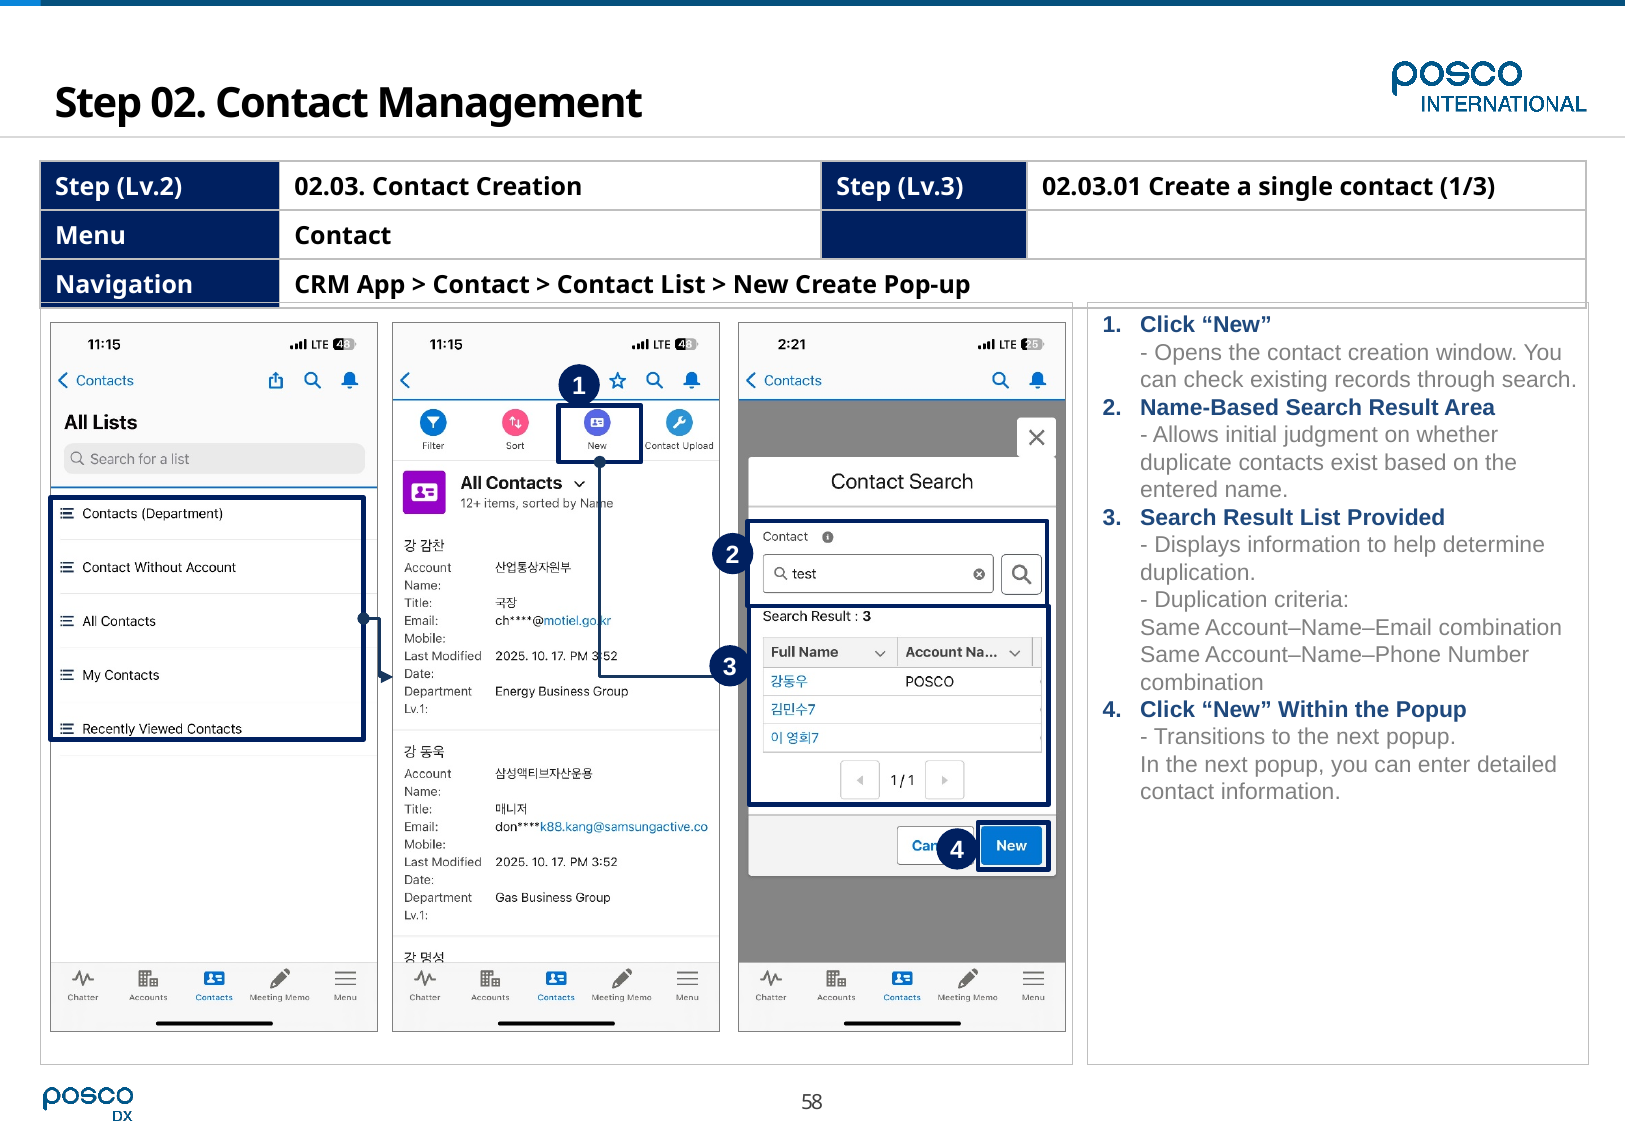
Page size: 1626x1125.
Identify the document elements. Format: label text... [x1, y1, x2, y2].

text_box [40, 302, 1073, 1065]
table_header 02.03.01 Create a single contact (1/3) [1028, 162, 1585, 209]
table_cell [1028, 211, 1585, 258]
picture [50, 322, 378, 1032]
text_box Step 02. Contact Management [39, 68, 685, 115]
picture [0, 0, 41, 6]
table_cell [822, 211, 1026, 258]
picture [392, 322, 720, 1032]
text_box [560, 501, 776, 638]
table_header Step (Lv.3) [822, 162, 1026, 209]
text_box Click “New” - Opens the contact creation window. You can check existing records through search. Name-Based Search Result Area - Allows initial judgment on whether duplicate contacts exist based on the entered name. Search Result List Provided - Displays information to help determine duplication. - Duplication criteria: Same Account–Name–Email combination Same Account–Name–Phone Number combination Click “New” Within the Popup - Transitions to the next popup. In the next popup, you can enter detailed contact information. [1087, 302, 1589, 1065]
picture [43, 1087, 133, 1121]
table_cell CRM App > Contact > Contact List > New Create Pop-up [280, 260, 1585, 307]
text_box 3 [720, 645, 738, 687]
table_cell Menu [41, 211, 279, 258]
table_header 02.03. Contact Creation [280, 162, 820, 209]
picture [738, 322, 1066, 1032]
picture [1391, 59, 1587, 113]
table_cell Navigation [41, 260, 279, 302]
table_header Step (Lv.2) [41, 162, 279, 209]
table_cell Contact [280, 211, 820, 258]
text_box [363, 618, 394, 677]
